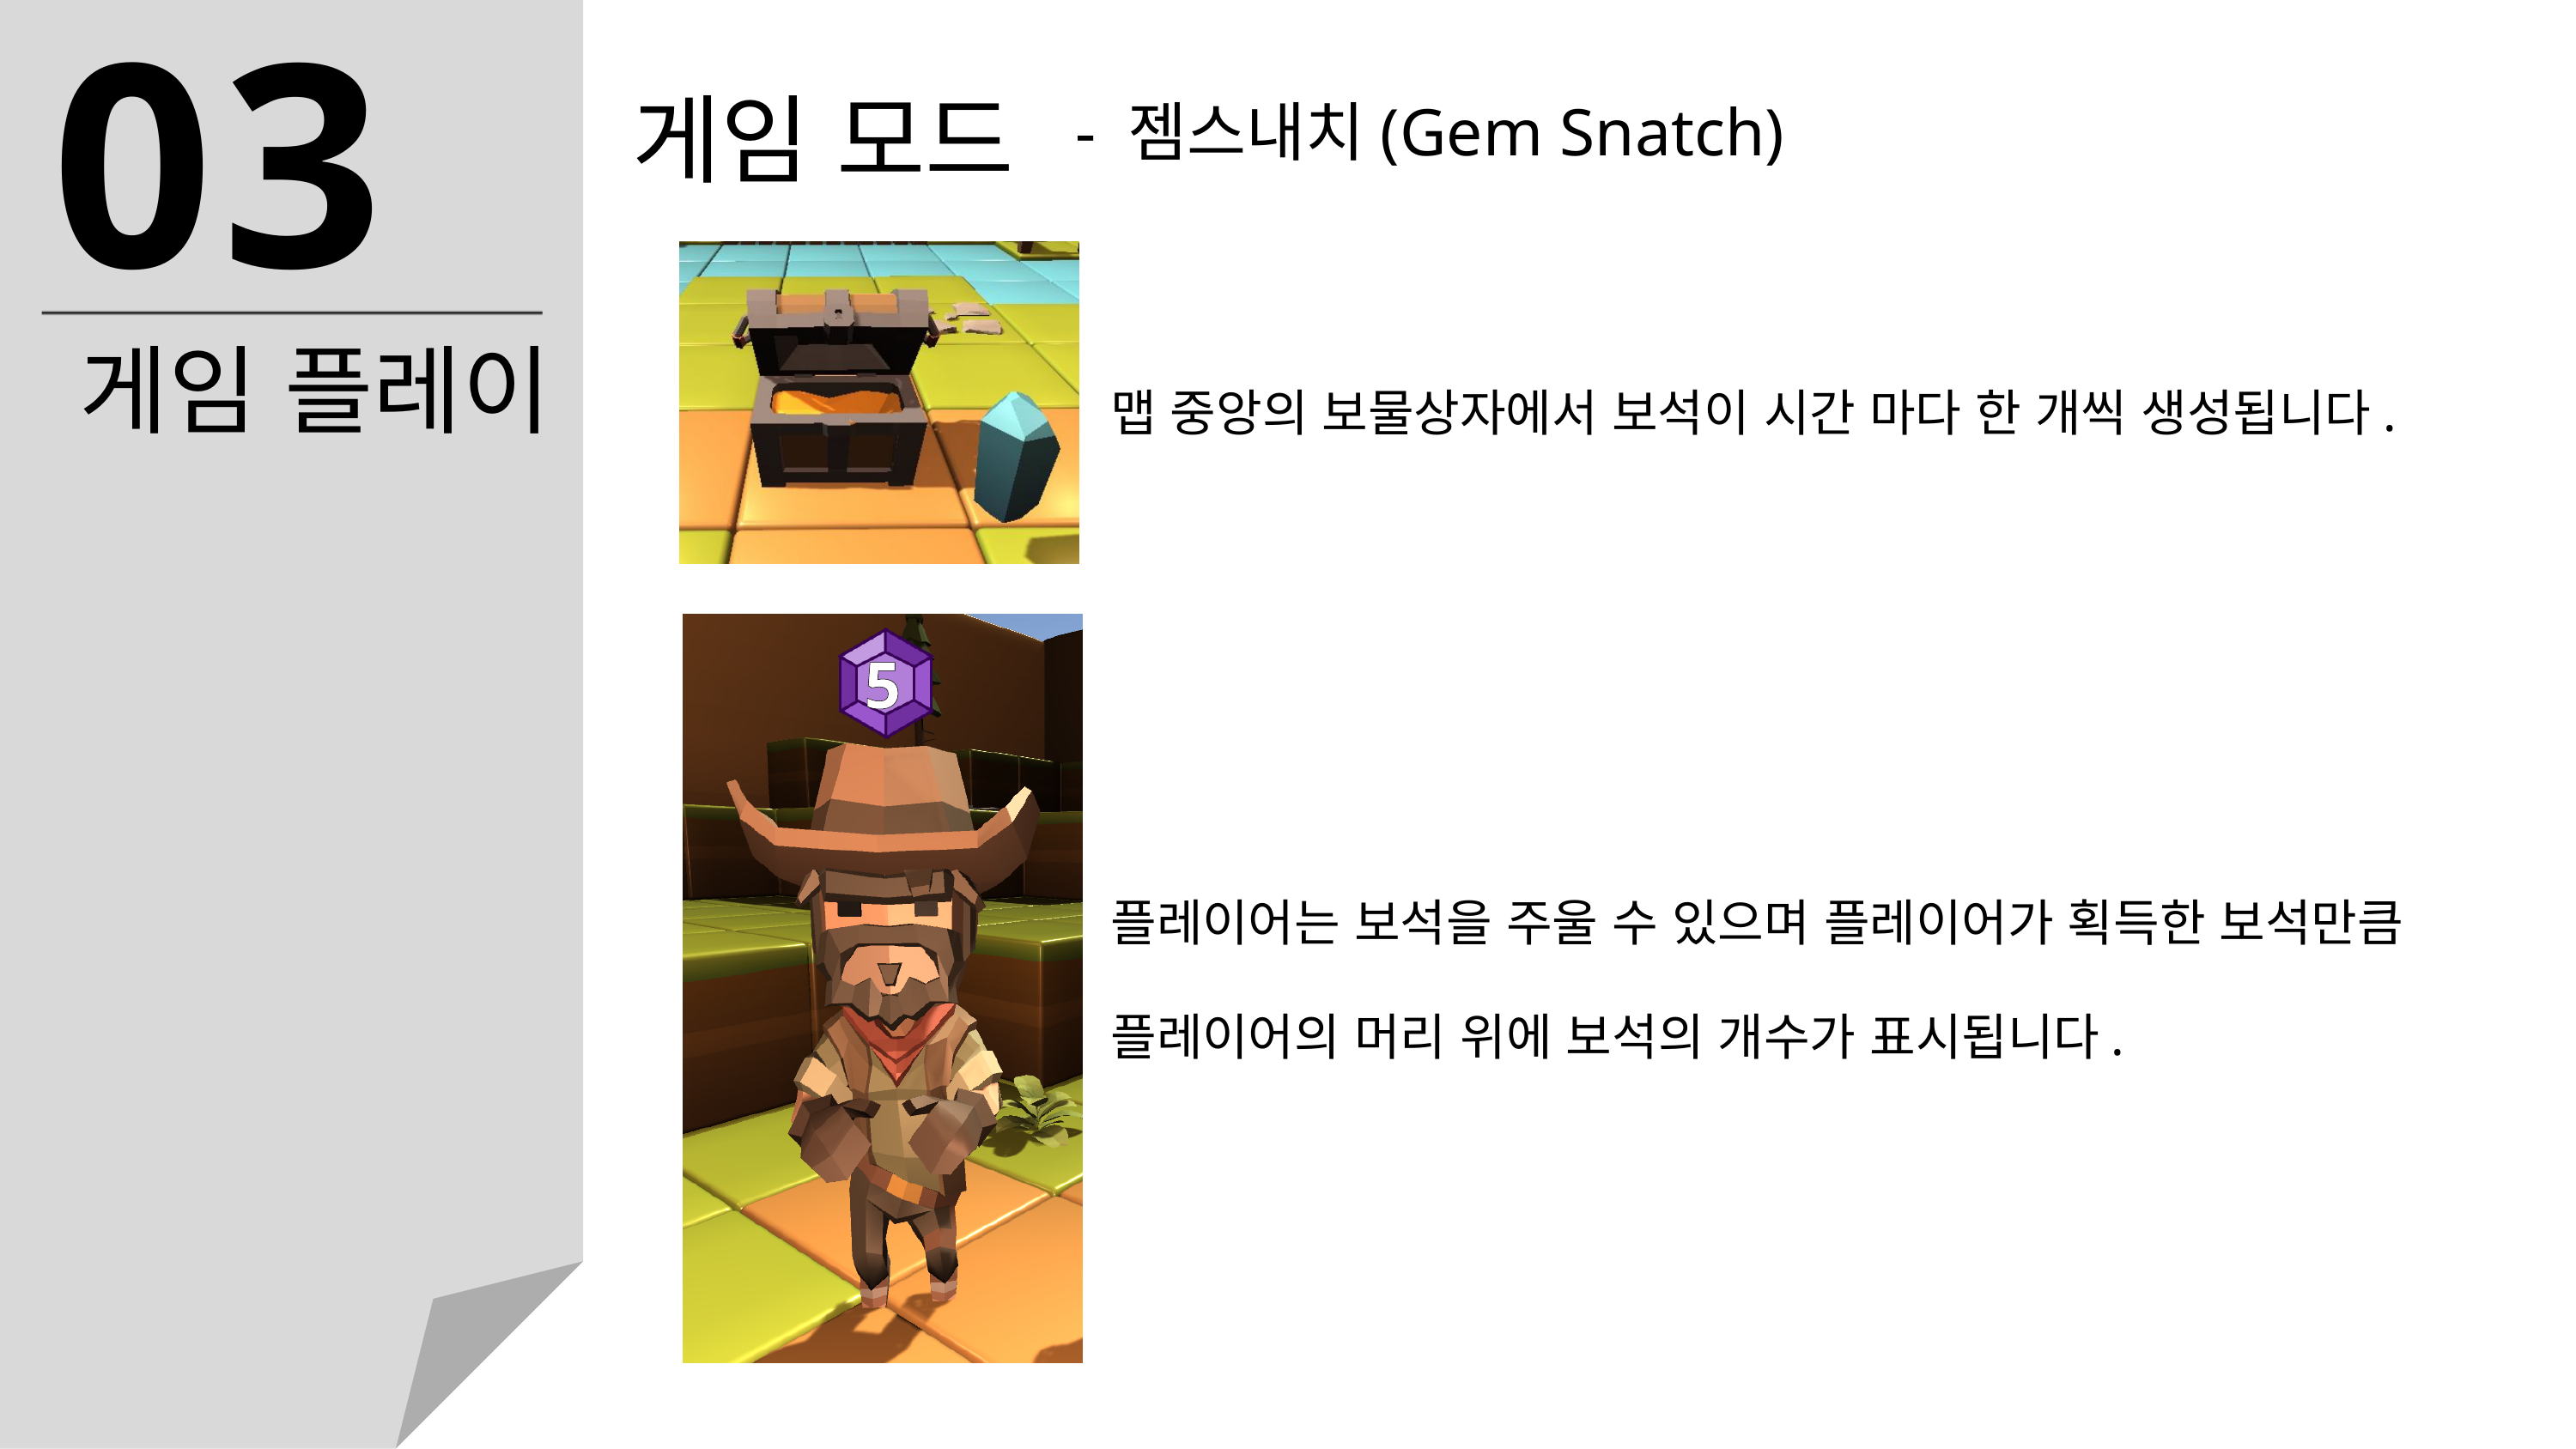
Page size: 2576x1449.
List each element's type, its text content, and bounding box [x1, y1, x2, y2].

text_box 03 [39, 323, 473, 360]
text_box - 젬스내치(Gem Snatch) [1062, 84, 2576, 175]
text_box 플레이어는 보석을 주울 수 있으며 플레이어가 획득한 보석만큼 플레이어의 머리 위에 보석의 개수가 표시됩니다. [1097, 885, 2539, 1072]
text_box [40, 307, 543, 318]
picture [679, 241, 1079, 564]
picture [683, 614, 1083, 1365]
text_box 03 [39, 0, 473, 308]
text_box 맵 중앙의 보물상자에서 보석이 시간 마다 한 개씩 생성됩니다. [1097, 374, 2576, 448]
text_box 게임 모드 [619, 72, 1374, 188]
text_box 게임 플레이 [0, 323, 564, 439]
text_box [0, 0, 586, 1449]
